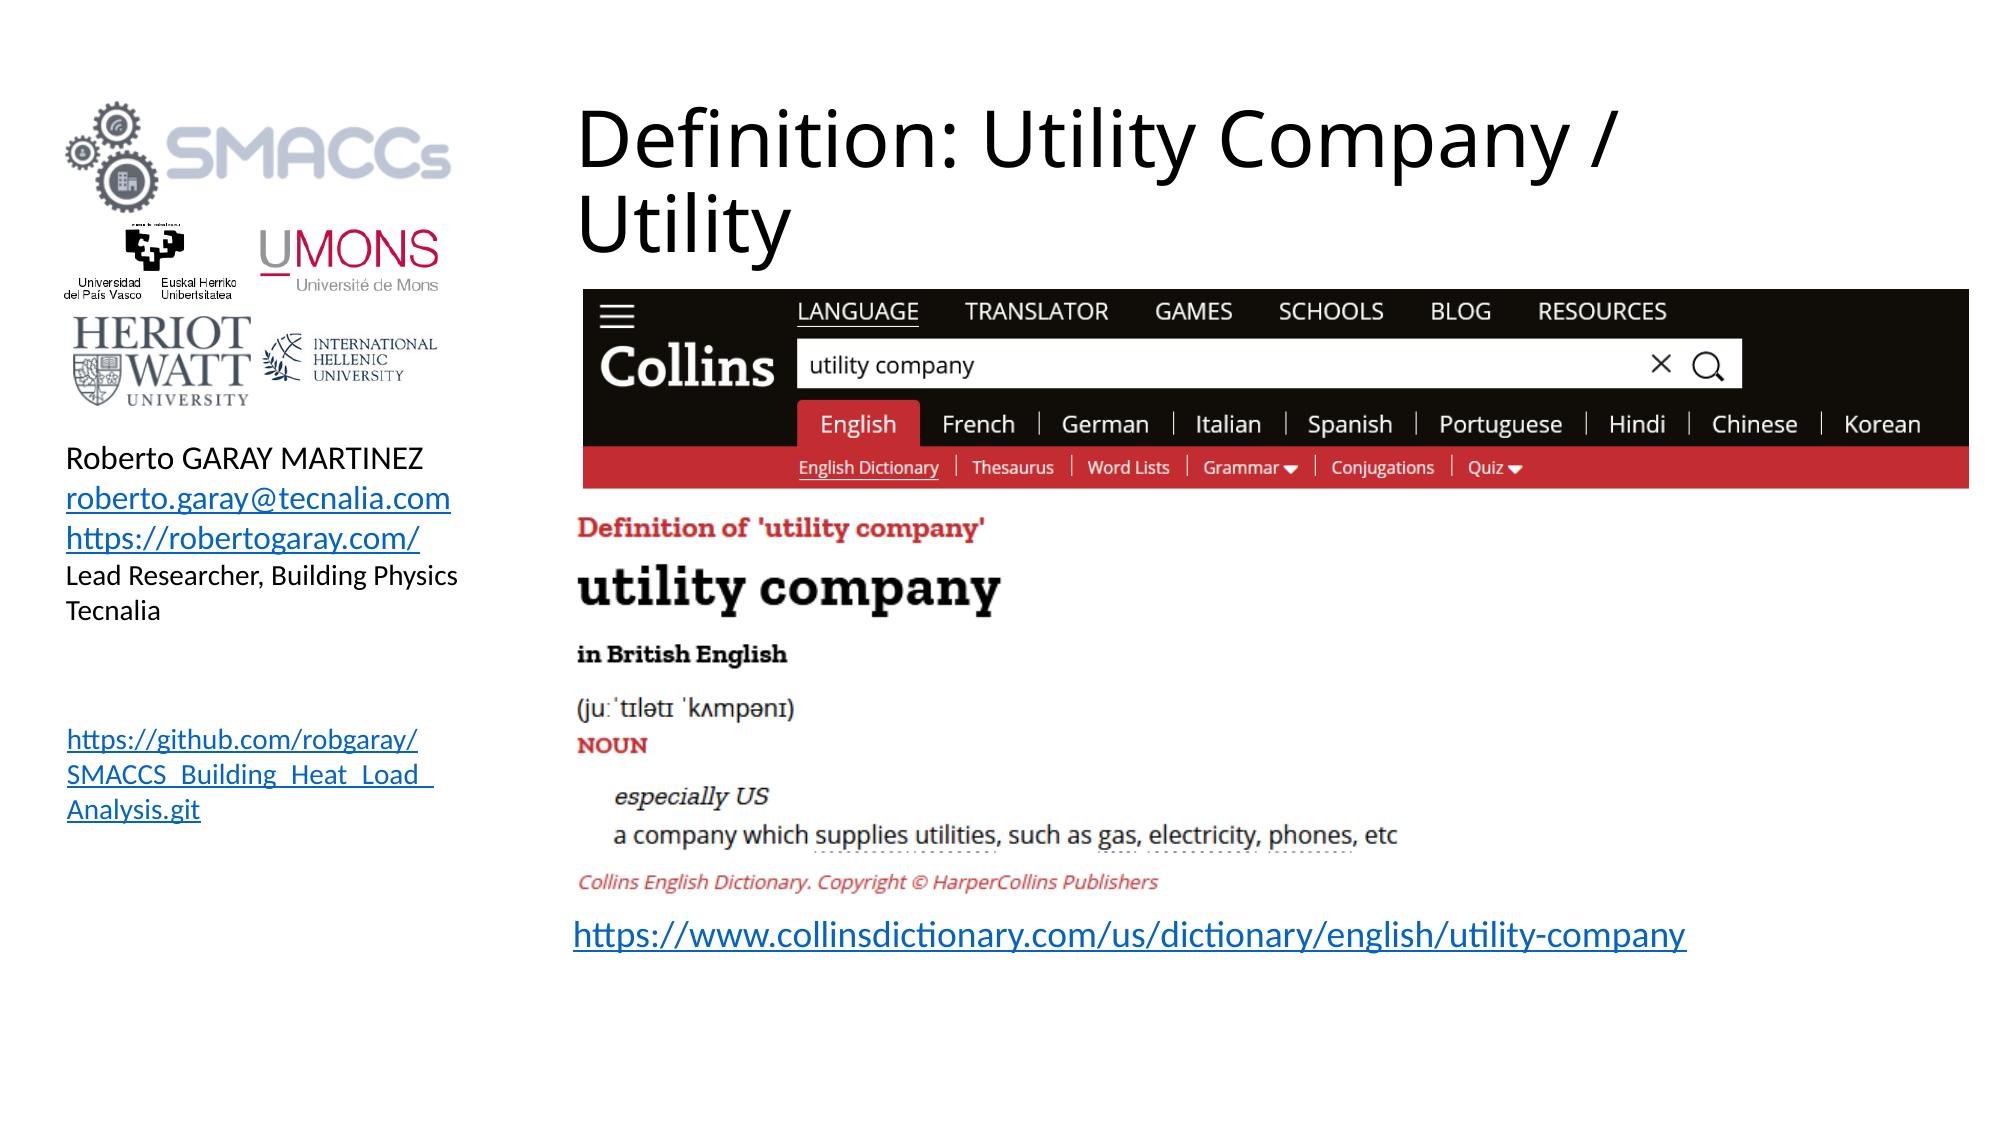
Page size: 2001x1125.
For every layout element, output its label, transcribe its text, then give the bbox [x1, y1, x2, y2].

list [542, 507, 1458, 915]
picture [260, 324, 438, 390]
picture [260, 229, 438, 291]
title Definition: Utility Company / Utility [560, 91, 1863, 278]
picture [583, 289, 1969, 496]
text_box https://www.collinsdictionary.com/us/dictionary/english/utility-company [558, 902, 1832, 963]
picture [73, 316, 251, 406]
picture [62, 218, 240, 307]
